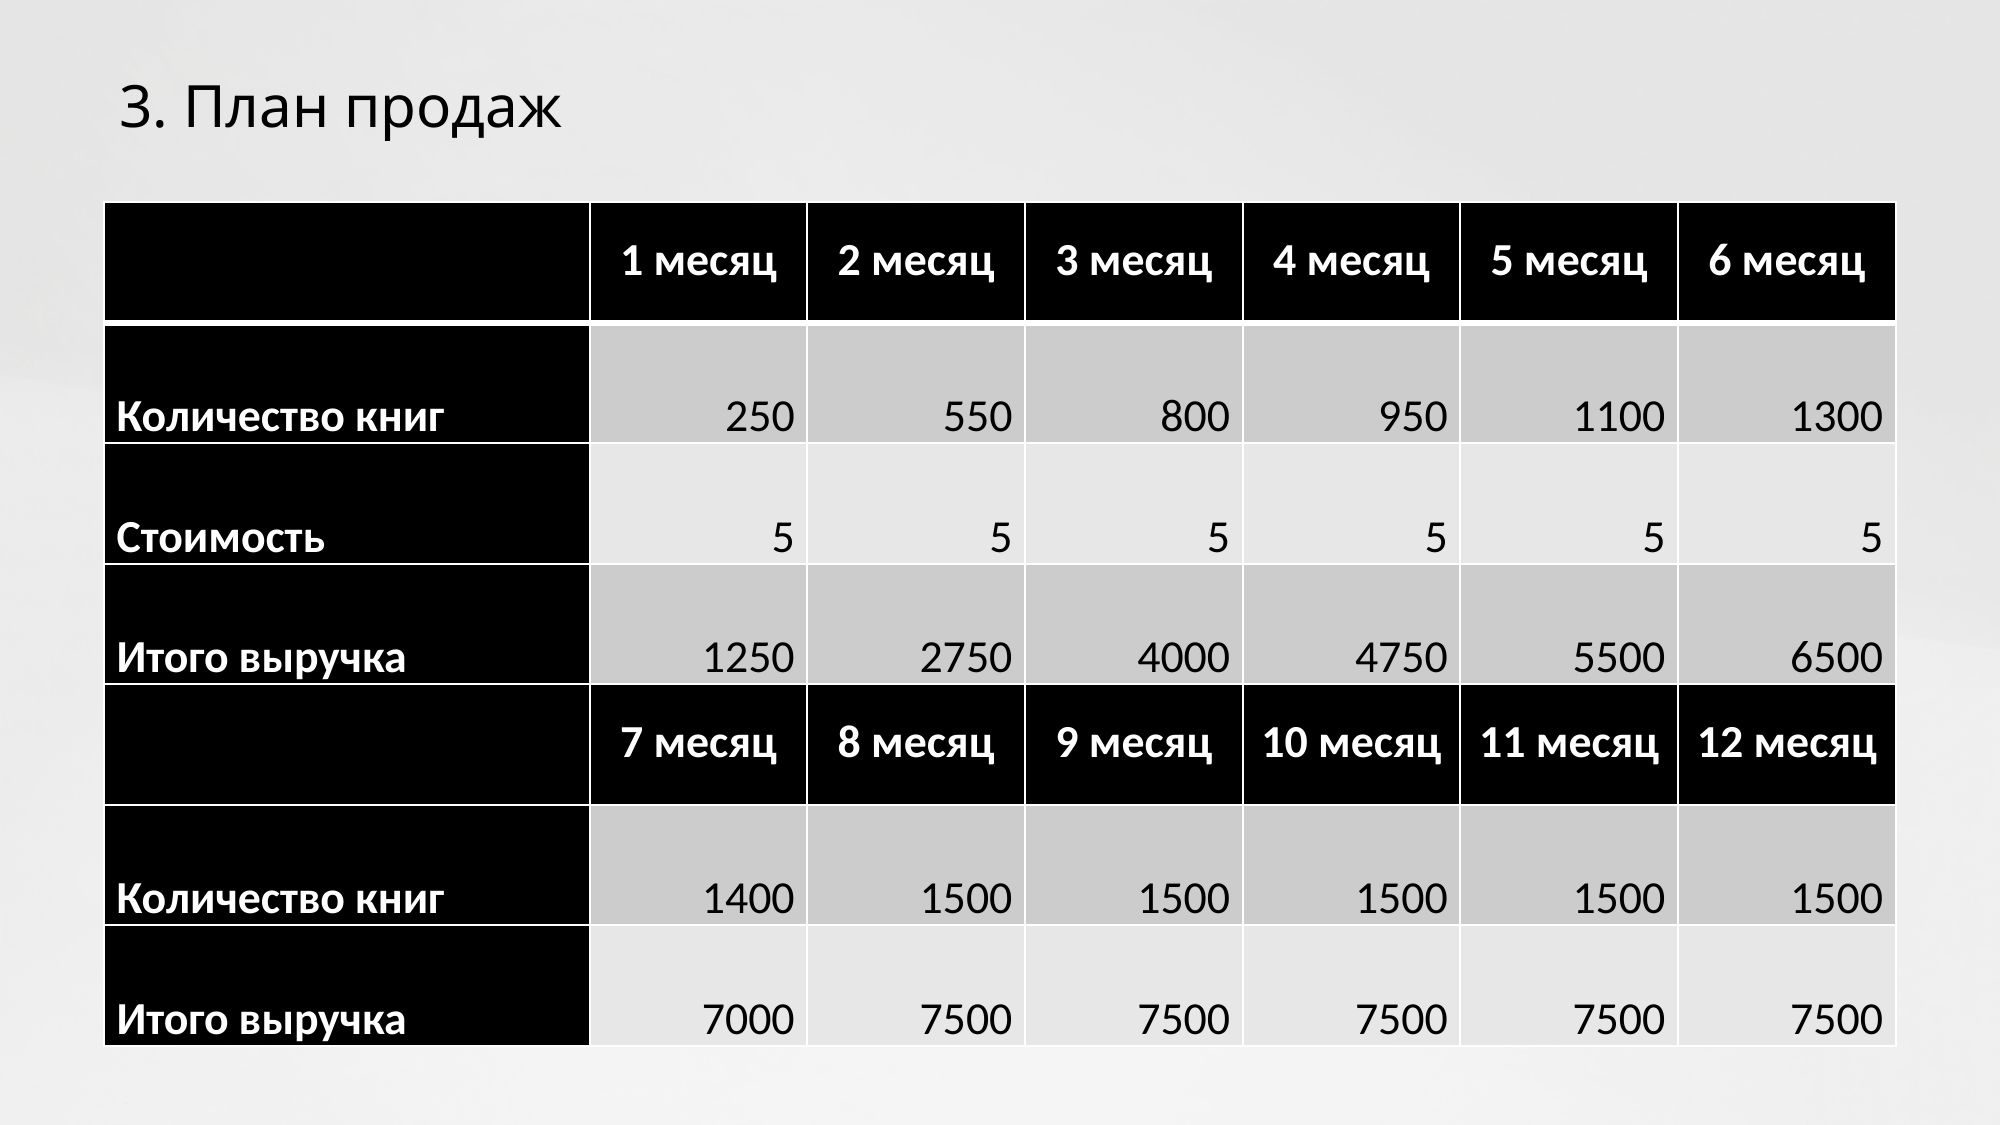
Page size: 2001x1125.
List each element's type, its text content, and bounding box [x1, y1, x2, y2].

table_cell 7500 [808, 926, 1024, 1045]
table_cell 550 [808, 326, 1024, 442]
table_cell 5 [1679, 444, 1895, 563]
table_cell Итого выручка [105, 565, 589, 683]
table_cell 7500 [1026, 926, 1242, 1045]
table_cell Количество книг [105, 806, 589, 924]
table_cell 1500 [808, 806, 1024, 924]
table_cell 11 месяц [1461, 685, 1677, 804]
table_cell 10 месяц [1244, 685, 1459, 804]
table_cell 800 [1026, 326, 1242, 442]
table_header 2 месяц [808, 203, 1024, 320]
title 3. План продаж [104, 45, 596, 172]
table_cell 7500 [1244, 926, 1459, 1045]
table_cell 5500 [1461, 565, 1677, 683]
table_cell 1500 [1244, 806, 1459, 924]
table_cell 6500 [1679, 565, 1895, 683]
table_cell Стоимость [105, 444, 589, 563]
table_cell 950 [1244, 326, 1459, 442]
table_cell Количество книг [105, 326, 589, 442]
table_cell 1500 [1461, 806, 1677, 924]
table_cell 8 месяц [808, 685, 1024, 804]
table_header [105, 203, 589, 320]
table_cell Итого выручка [105, 926, 589, 1045]
table_cell 1500 [1026, 806, 1242, 924]
table_cell 5 [808, 444, 1024, 563]
table_cell 1400 [591, 806, 806, 924]
table_cell 7000 [591, 926, 806, 1045]
table_cell 1250 [591, 565, 806, 683]
table_cell [105, 685, 589, 804]
table_cell 5 [1026, 444, 1242, 563]
table_cell 5 [1461, 444, 1677, 563]
table_cell 5 [591, 444, 806, 563]
table_cell 250 [591, 326, 806, 442]
table_cell 7500 [1461, 926, 1677, 1045]
table_cell 2750 [808, 565, 1024, 683]
table_header 3 месяц [1026, 203, 1242, 320]
table_cell 7 месяц [591, 685, 806, 804]
table_cell 1500 [1679, 806, 1895, 924]
table_cell 12 месяц [1679, 685, 1895, 804]
table_header 1 месяц [591, 203, 806, 320]
table_cell 9 месяц [1026, 685, 1242, 804]
table_header 6 месяц [1679, 203, 1895, 320]
table_header 4 месяц [1244, 203, 1459, 320]
table_cell 4000 [1026, 565, 1242, 683]
table_cell 5 [1244, 444, 1459, 563]
table_cell 1300 [1679, 326, 1895, 442]
table_cell 1100 [1461, 326, 1677, 442]
table_header 5 месяц [1461, 203, 1677, 320]
table_cell 7500 [1679, 926, 1895, 1045]
table_cell 4750 [1244, 565, 1459, 683]
